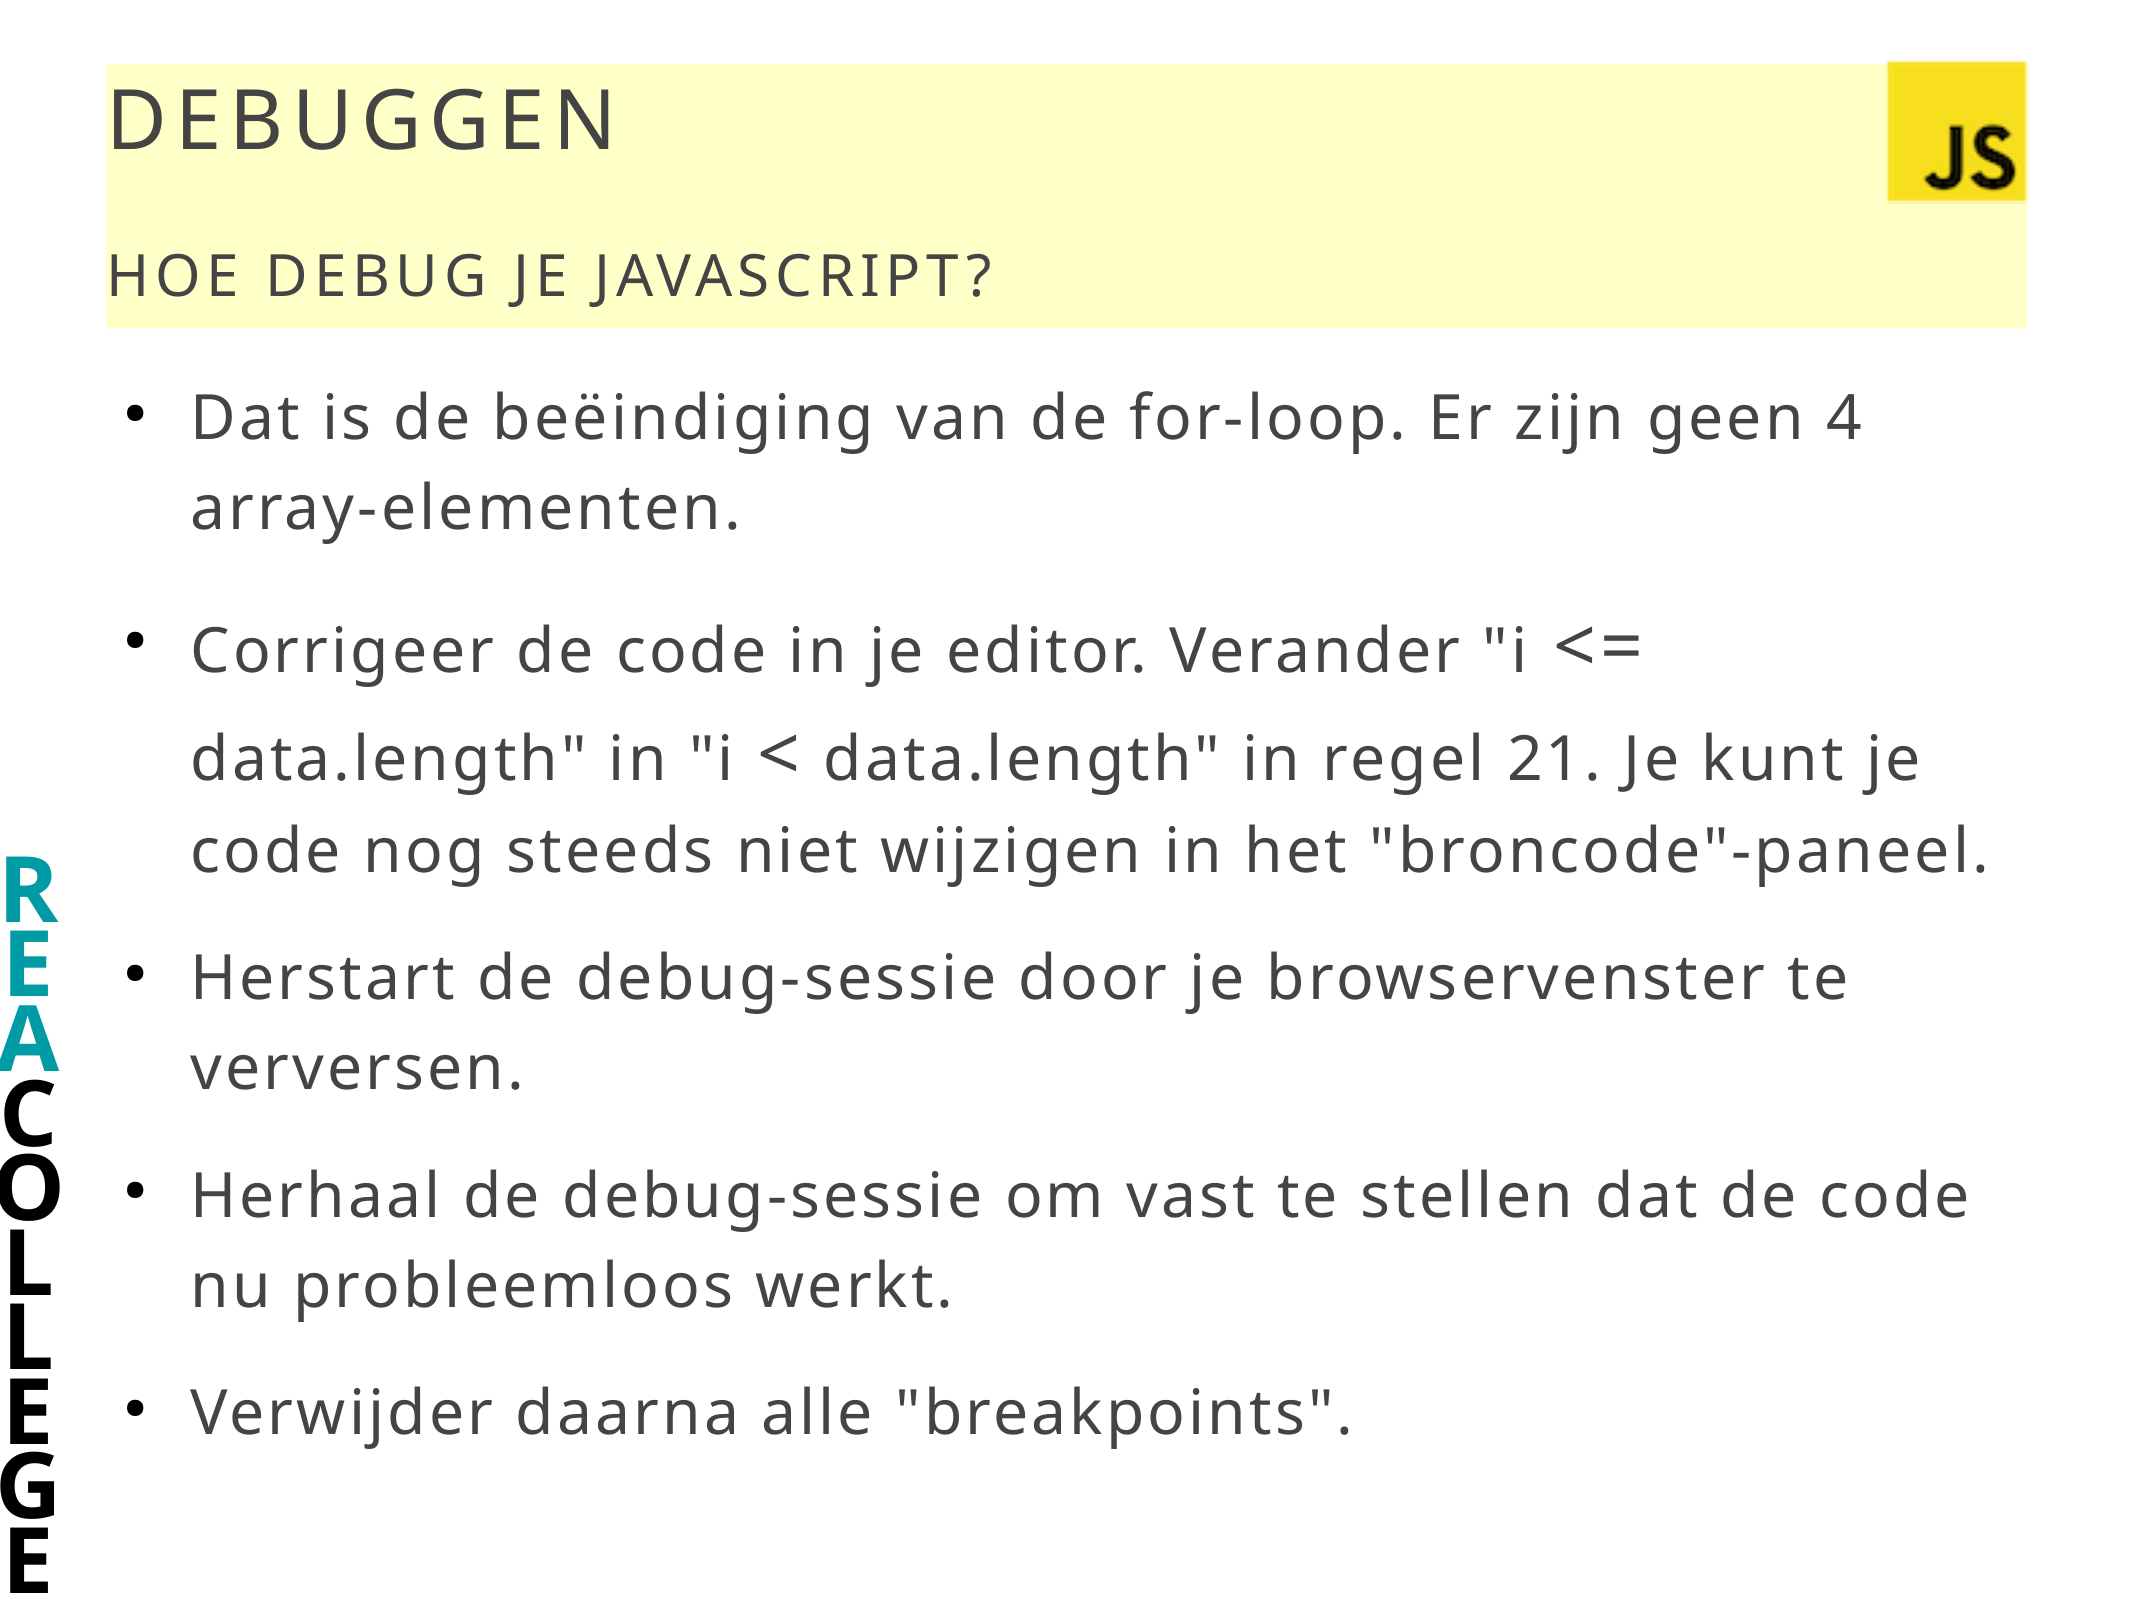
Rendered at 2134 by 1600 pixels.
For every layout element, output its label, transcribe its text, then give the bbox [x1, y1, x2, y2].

list Dat is de beëindiging van de for-loop. Er zijn geen 4 array-elementen. Corrigeer de code in je editor. Verander "i <= data.length" in "i < data.length" in regel 21. Je kunt je code nog steeds niet wijzigen in het "broncode"-paneel. Herstart de debug-sessie door je browservenster te verversen. Herhaal de debug-sessie om vast te stellen dat de code nu probleemloos werkt. Verwijder daarna alle "breakpoints". [105, 361, 2028, 1555]
picture [1886, 60, 2030, 204]
title Debuggen Hoe debug je JavaScript? [105, 63, 2028, 330]
